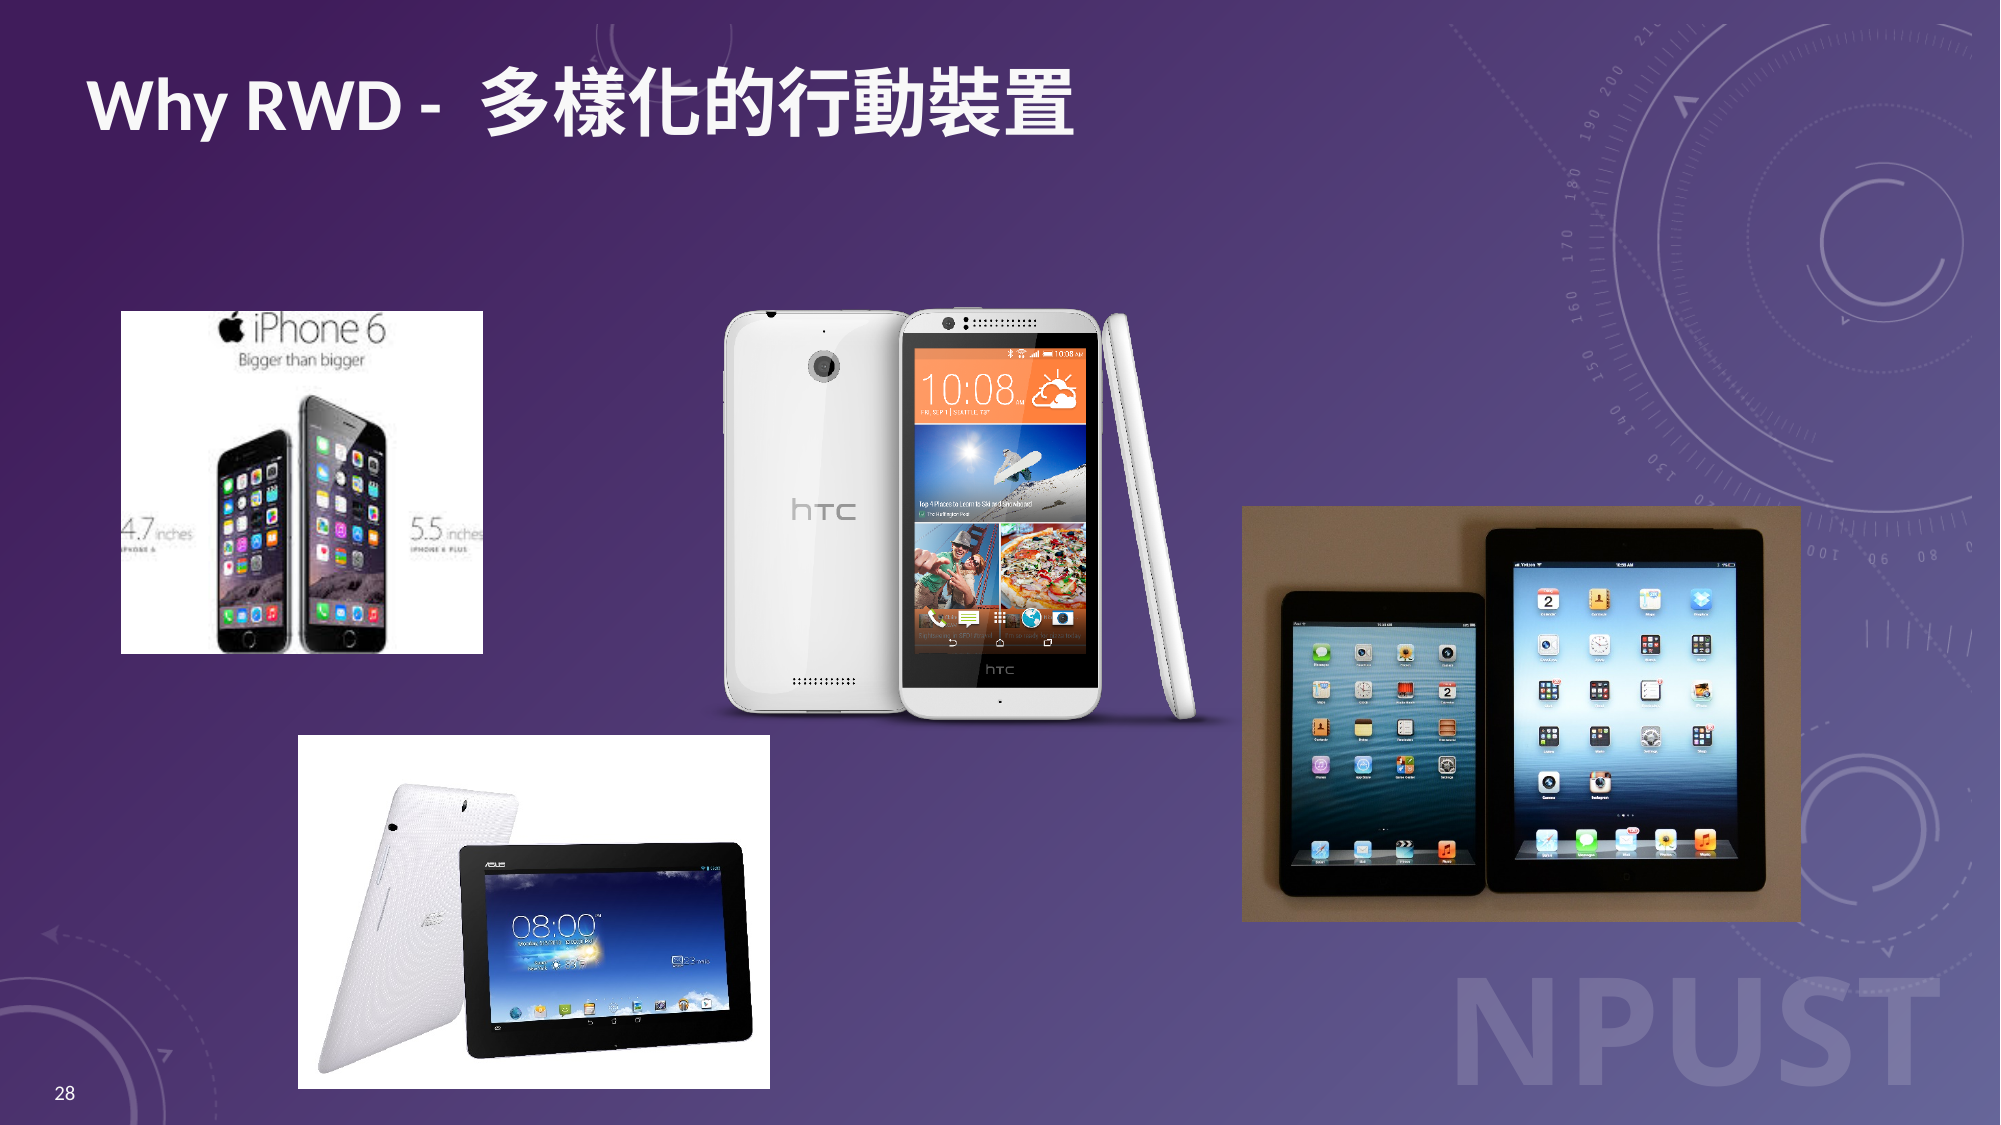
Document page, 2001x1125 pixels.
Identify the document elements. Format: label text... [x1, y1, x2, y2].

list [699, 297, 1242, 735]
slide_number 28 [0, 1060, 91, 1123]
picture [0, 24, 1972, 1125]
title Why RWD - 多樣化的行動裝置 [71, 24, 1909, 177]
